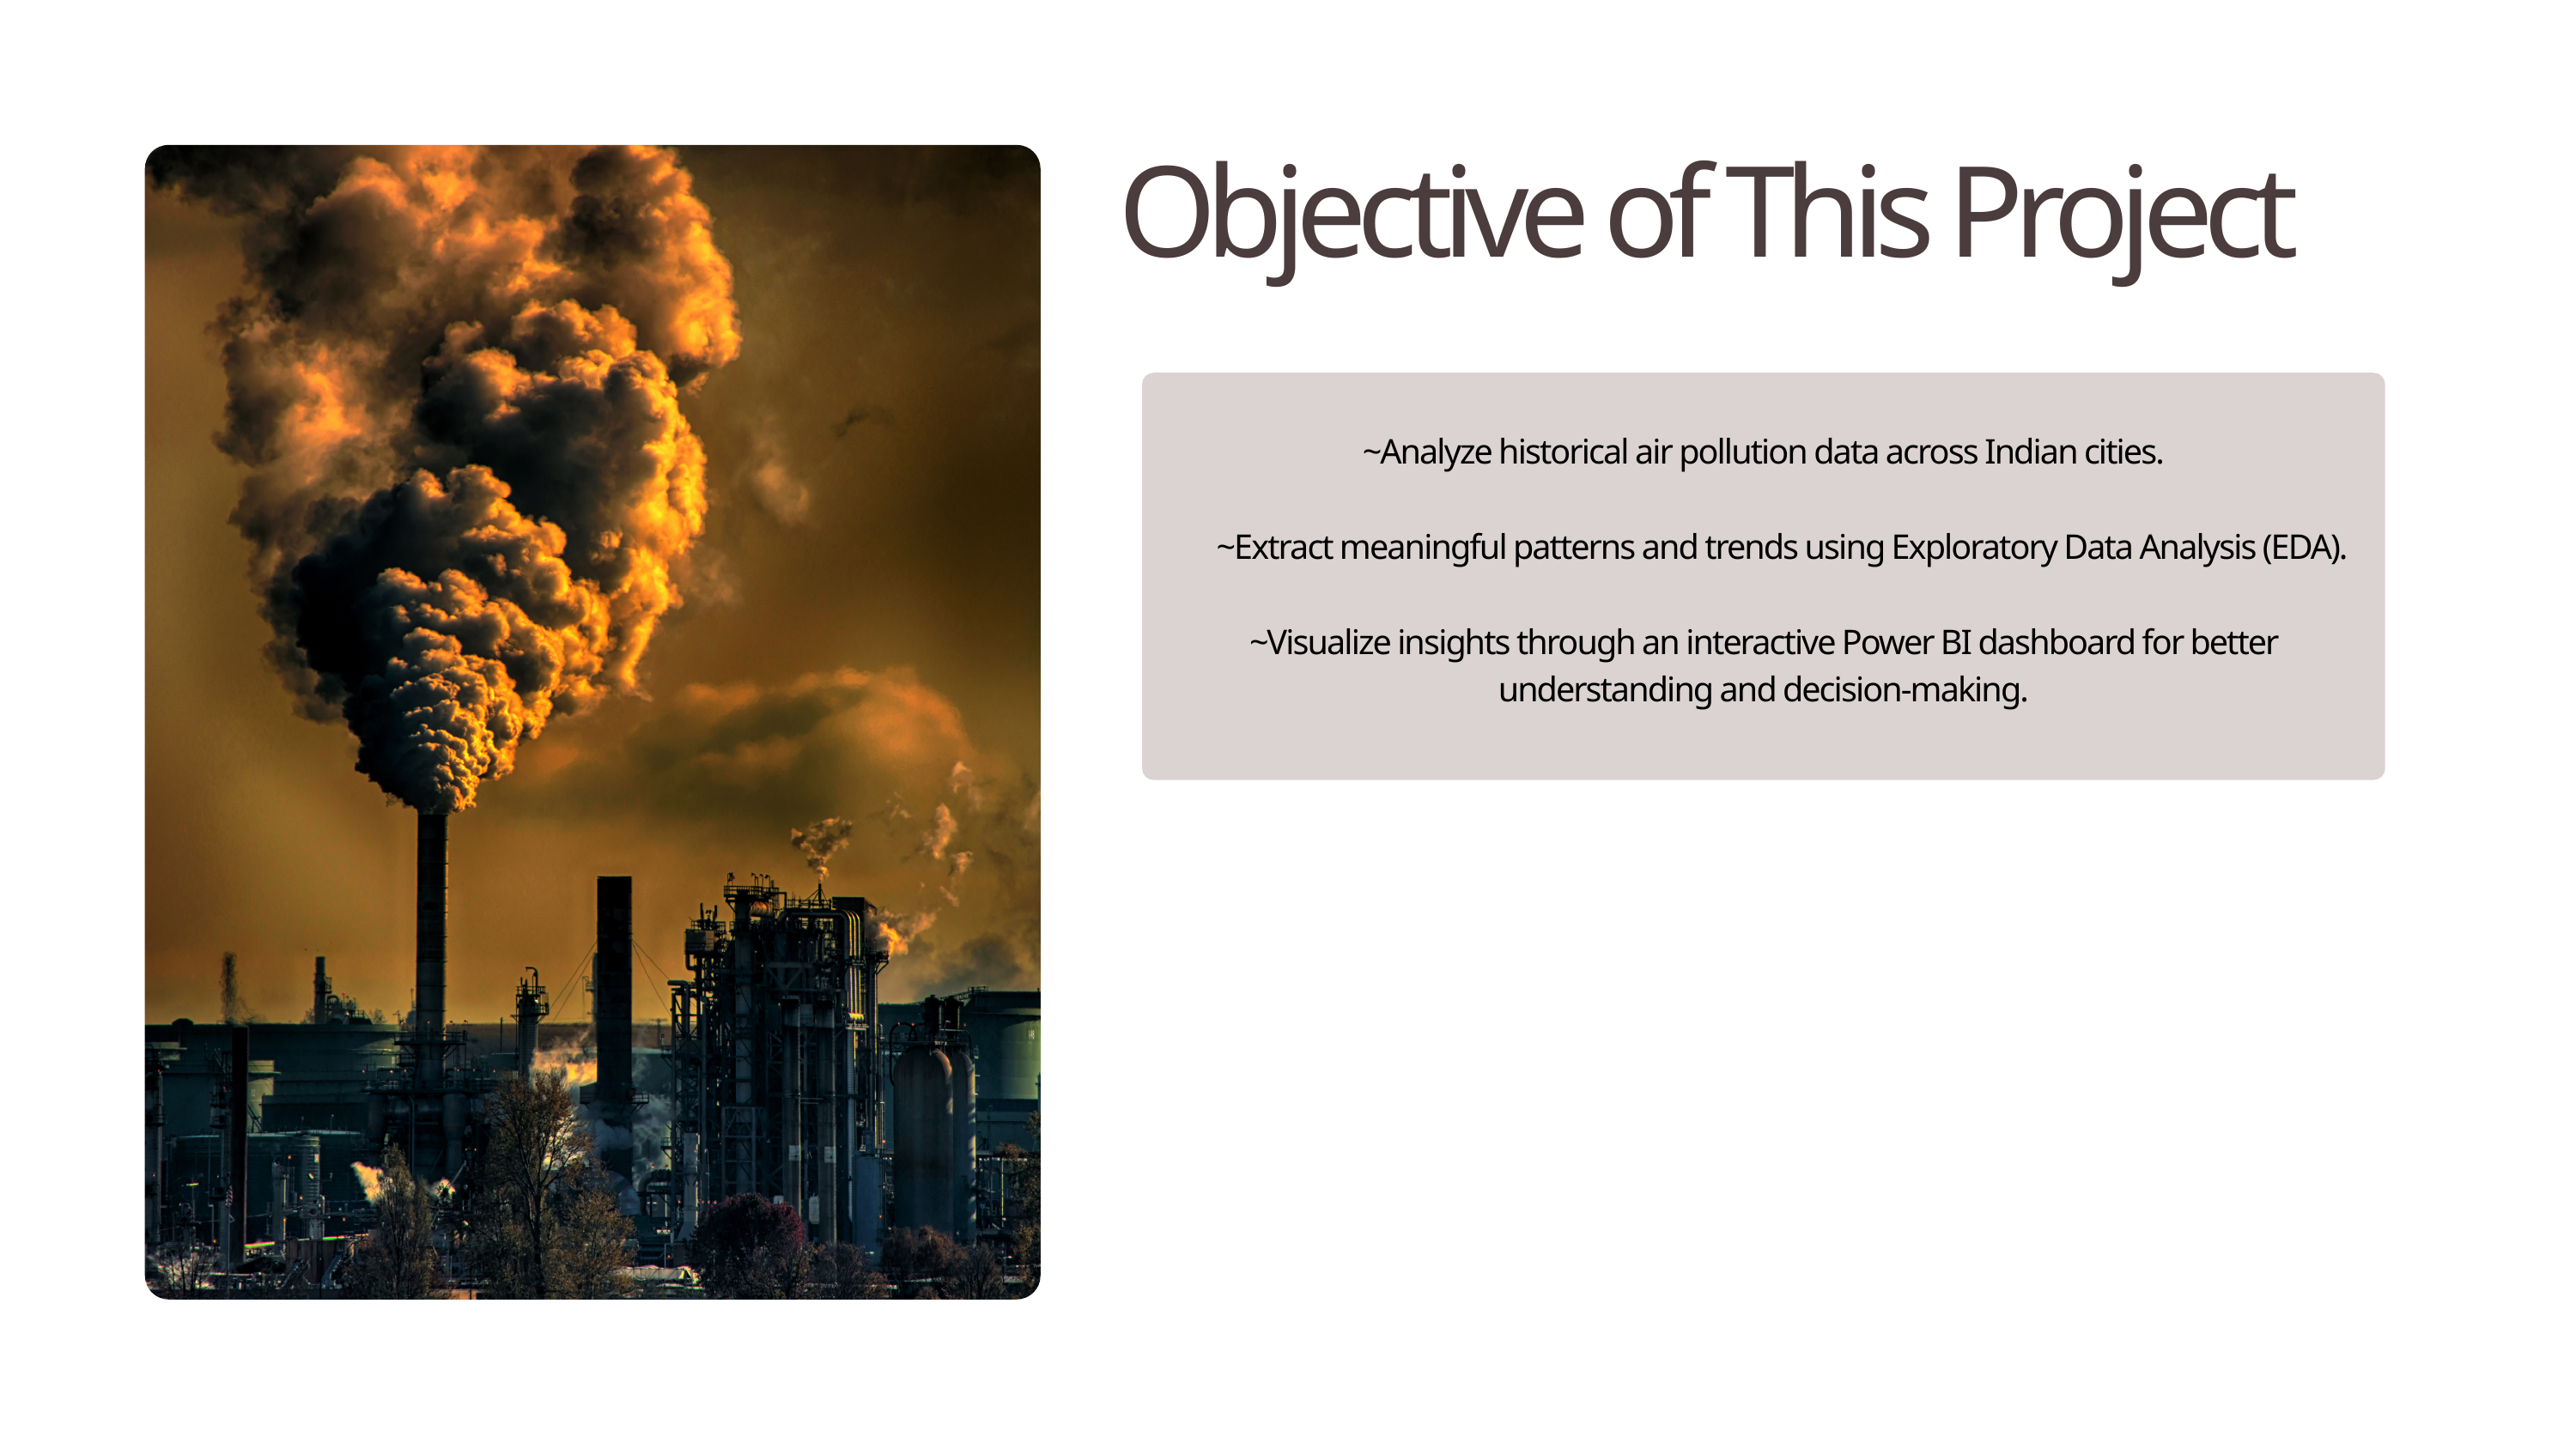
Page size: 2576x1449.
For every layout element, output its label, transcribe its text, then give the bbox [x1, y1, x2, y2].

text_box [144, 144, 1041, 1300]
text_box Objective of This Project [1118, 130, 2530, 282]
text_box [1141, 372, 2385, 780]
